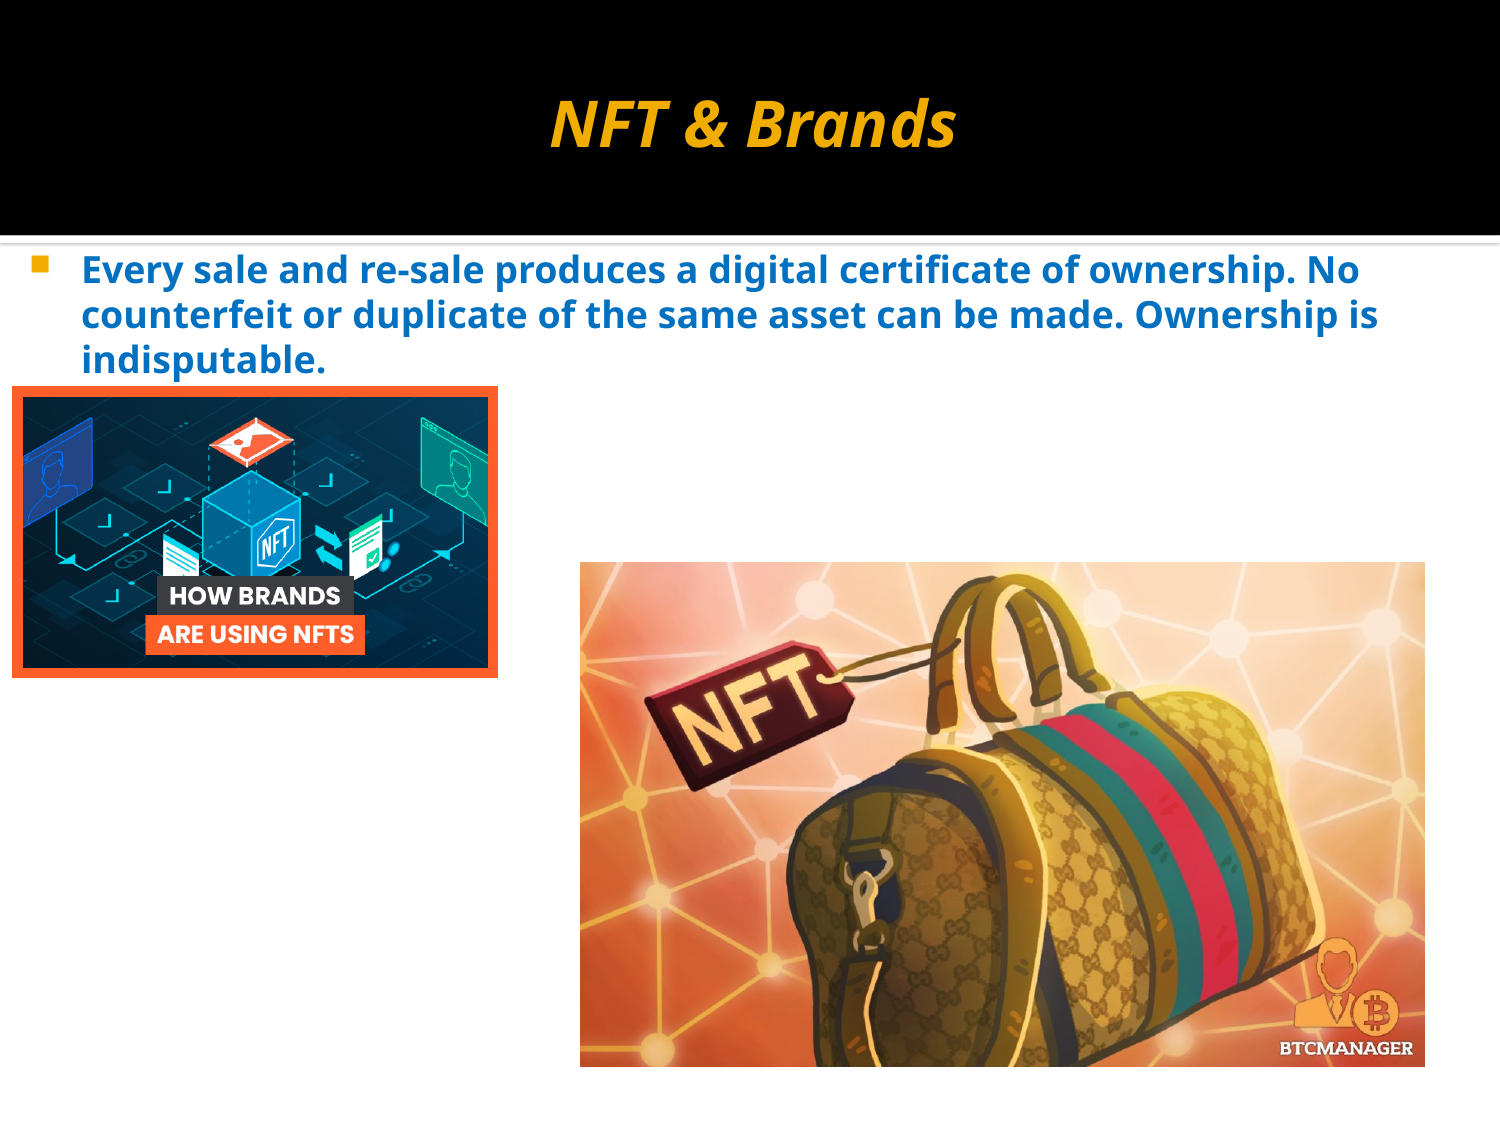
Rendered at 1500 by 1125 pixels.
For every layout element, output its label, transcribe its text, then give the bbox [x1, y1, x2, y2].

title NFT & Brands [12, 12, 1488, 231]
list Every sale and re-sale produces a digital certificate of ownership. No counterfeit or duplicate of the same asset can be made. Ownership is indisputable. [0, 231, 1488, 1125]
picture [580, 562, 1425, 1067]
picture [12, 386, 498, 678]
